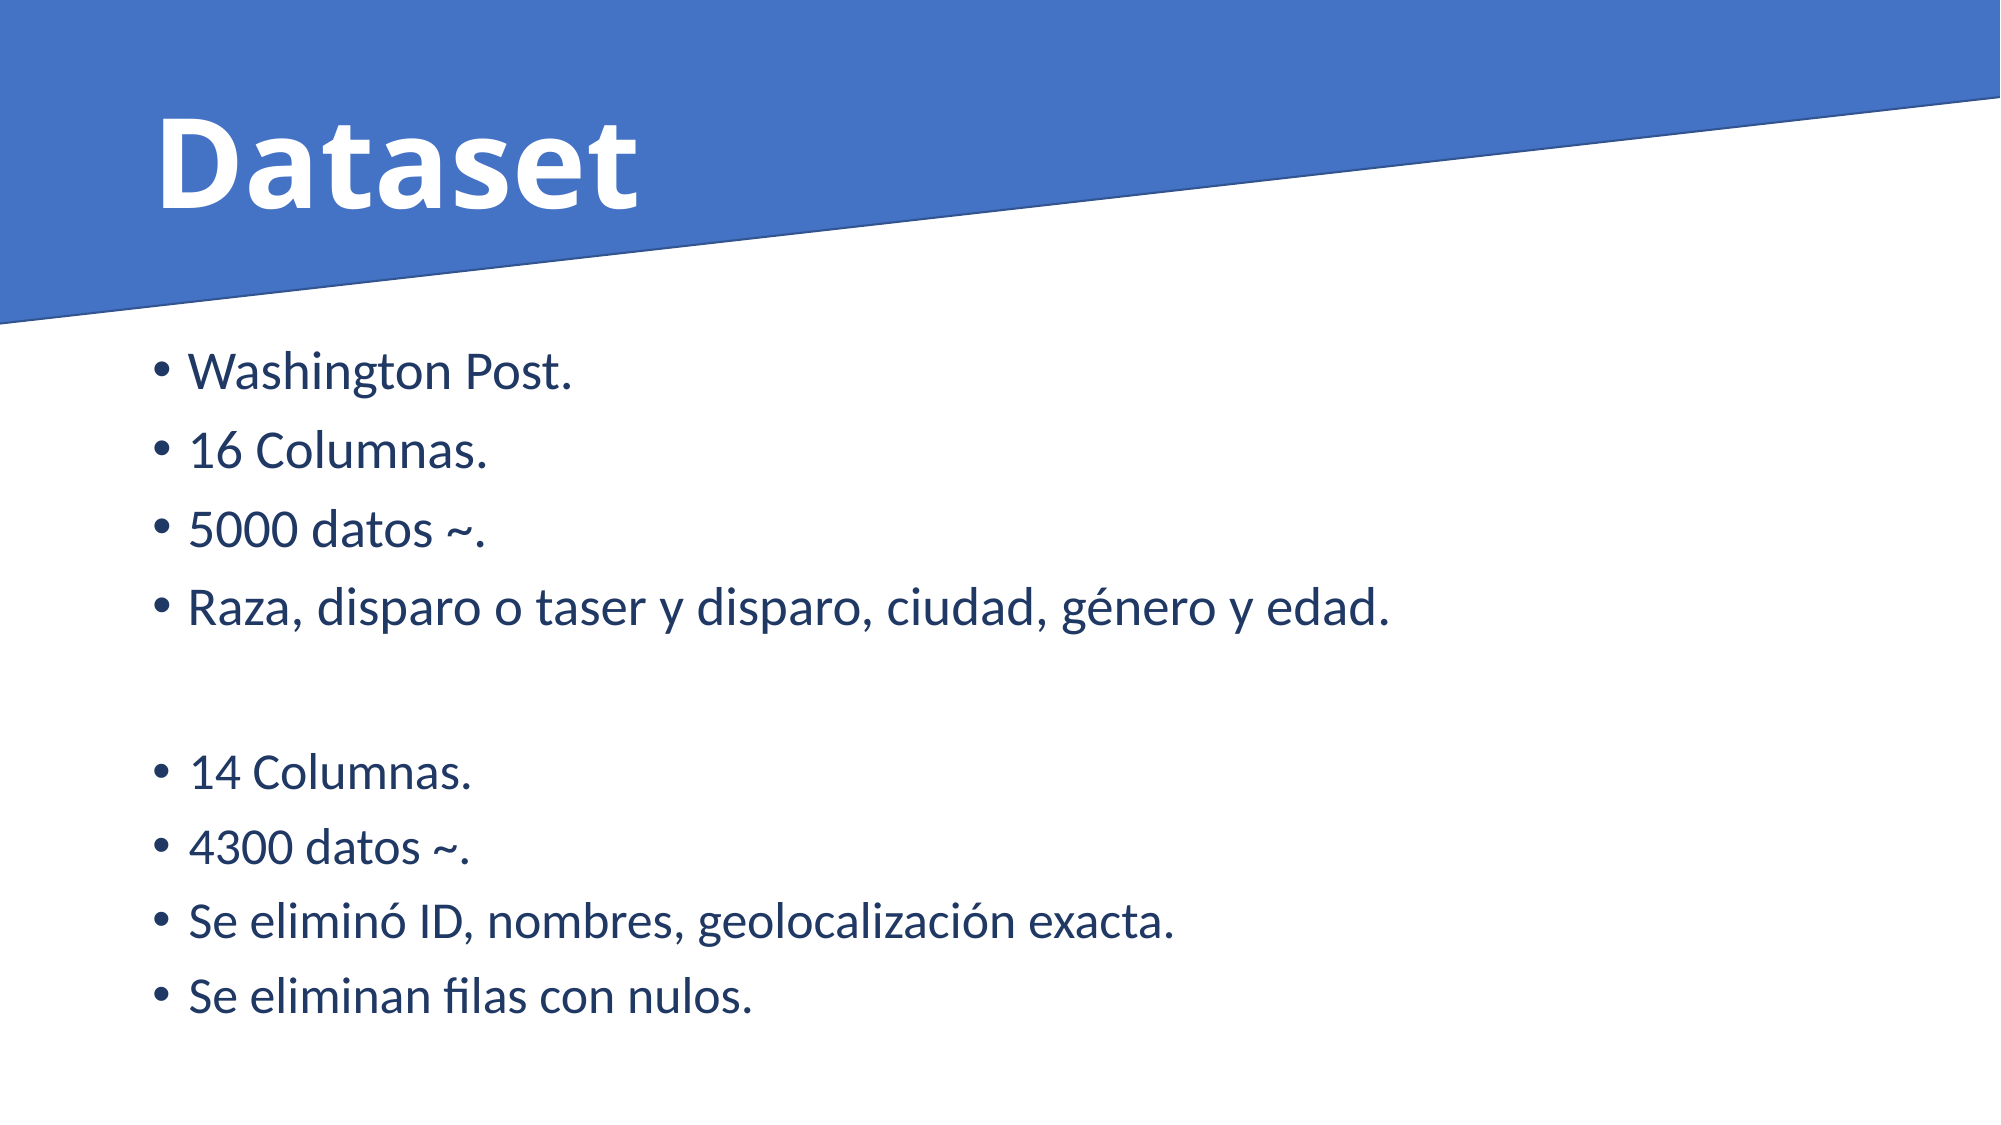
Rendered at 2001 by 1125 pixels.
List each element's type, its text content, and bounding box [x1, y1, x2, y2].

title Dataset [137, 59, 1863, 278]
text_box [0, 0, 2000, 325]
text_box 14 Columnas. 4300 datos ~. Se eliminó ID, nombres, geolocalización exacta. Se eliminan filas con nulos. [137, 737, 1863, 1032]
list Washington Post. 16 Columnas. 5000 datos ~. Raza, disparo o taser y disparo, ciudad, género y edad. [137, 335, 1863, 648]
